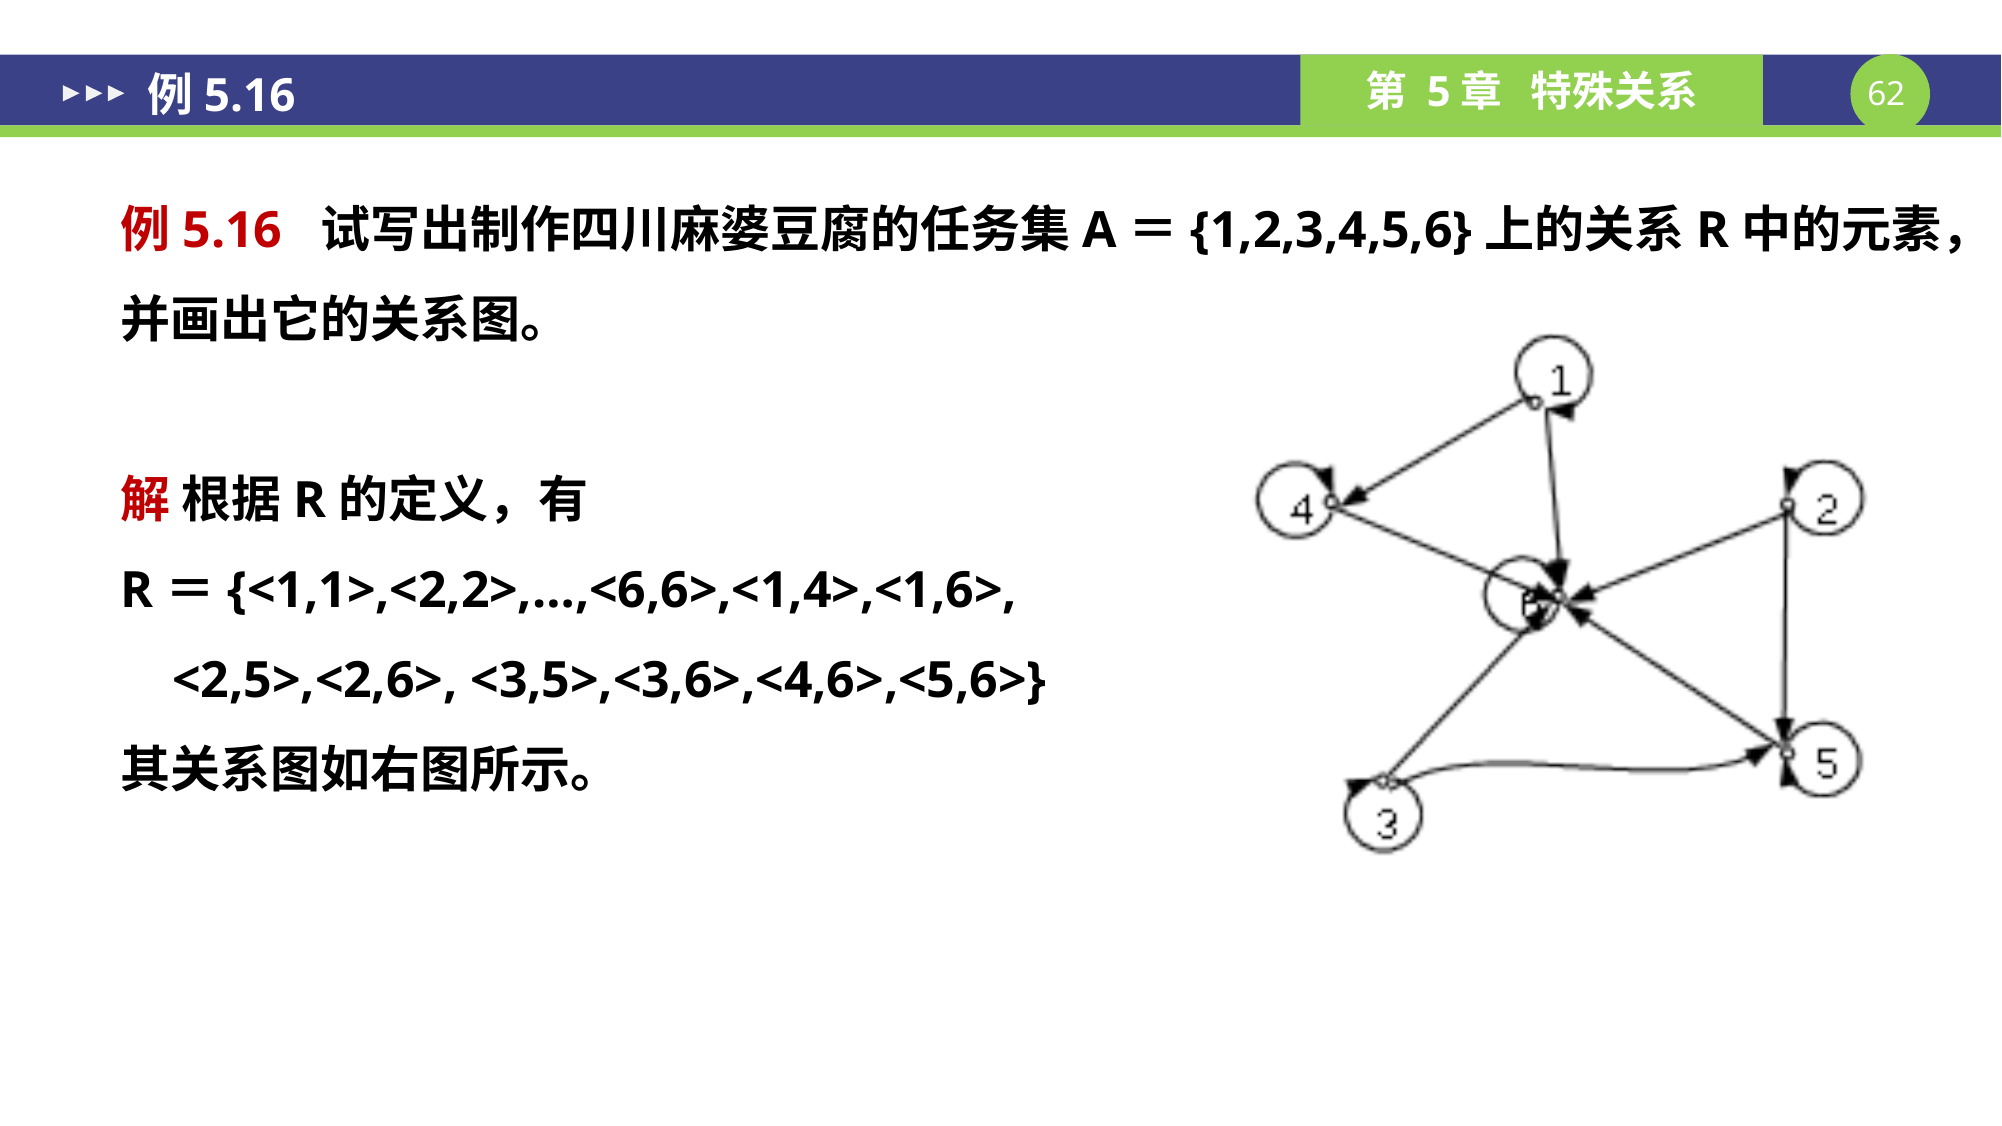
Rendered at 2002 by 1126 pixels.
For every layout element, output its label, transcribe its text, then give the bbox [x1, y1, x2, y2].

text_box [1250, 324, 1876, 943]
title 例5.16 [127, 57, 1003, 129]
list 例5.16 试写出制作四川麻婆豆腐的任务集A＝{1,2,3,4,5,6}上的关系R中的元素，并画出它的关系图。 解 根据R的定义，有 R＝{<1,1>,<2,2>,…,<6,6>,<1,4>,<1,6>, <2,5>,<2,6>, <3,5>,<3,6>,<4,6>,<5,6>} 其关系图如右图所示。 [100, 157, 1963, 968]
